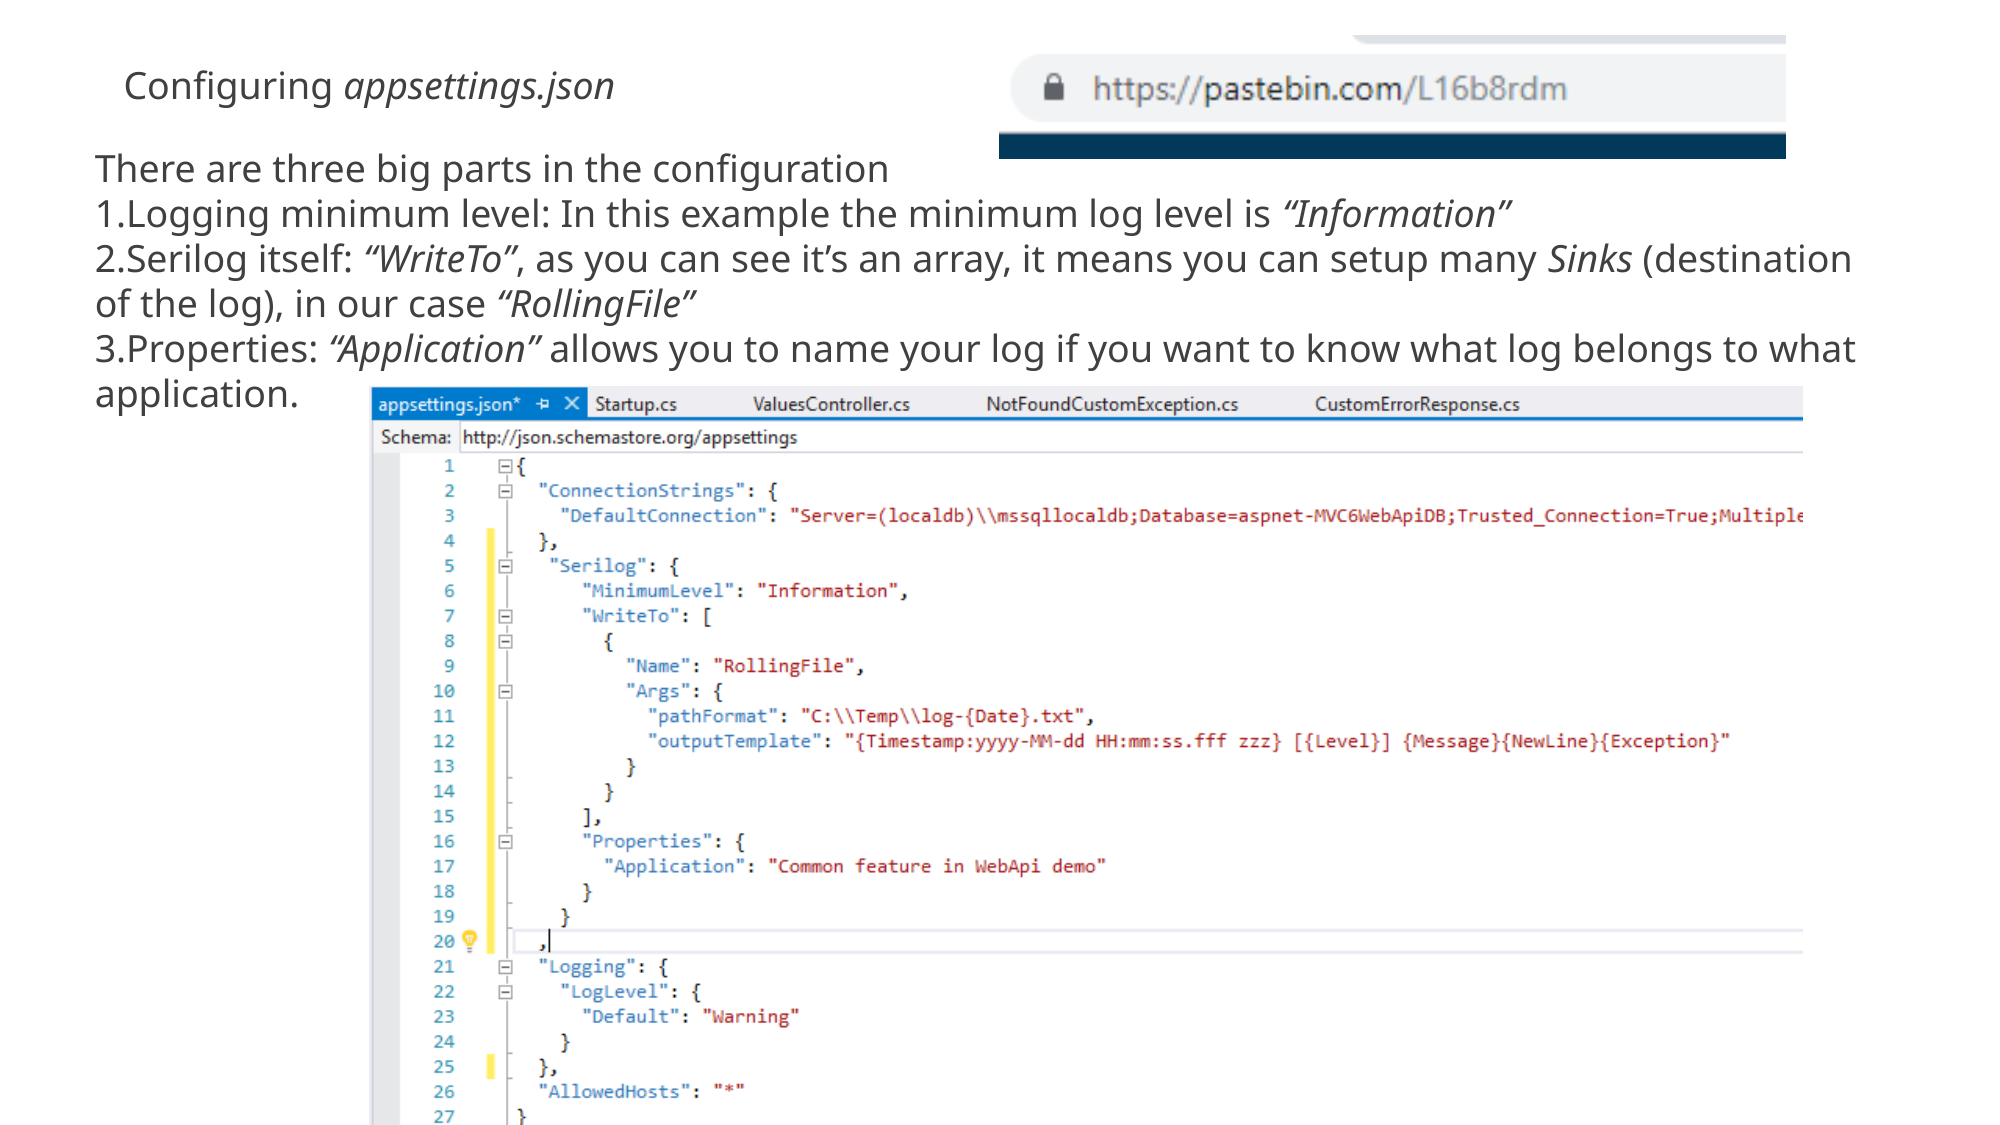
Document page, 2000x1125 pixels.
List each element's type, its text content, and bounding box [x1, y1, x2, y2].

text_box Configuring appsettings.json [108, 54, 631, 114]
picture [369, 386, 1803, 1125]
text_box There are three big parts in the configuration Logging minimum level: In this example the minimum log level is “Information” Serilog itself: “WriteTo”, as you can see it’s an array, it means you can setup many Sinks (destination of the log), in our case “RollingFile” Properties: “Application” allows you to name your log if you want to know what log belongs to what application. [79, 137, 1908, 423]
picture [999, 34, 1786, 159]
